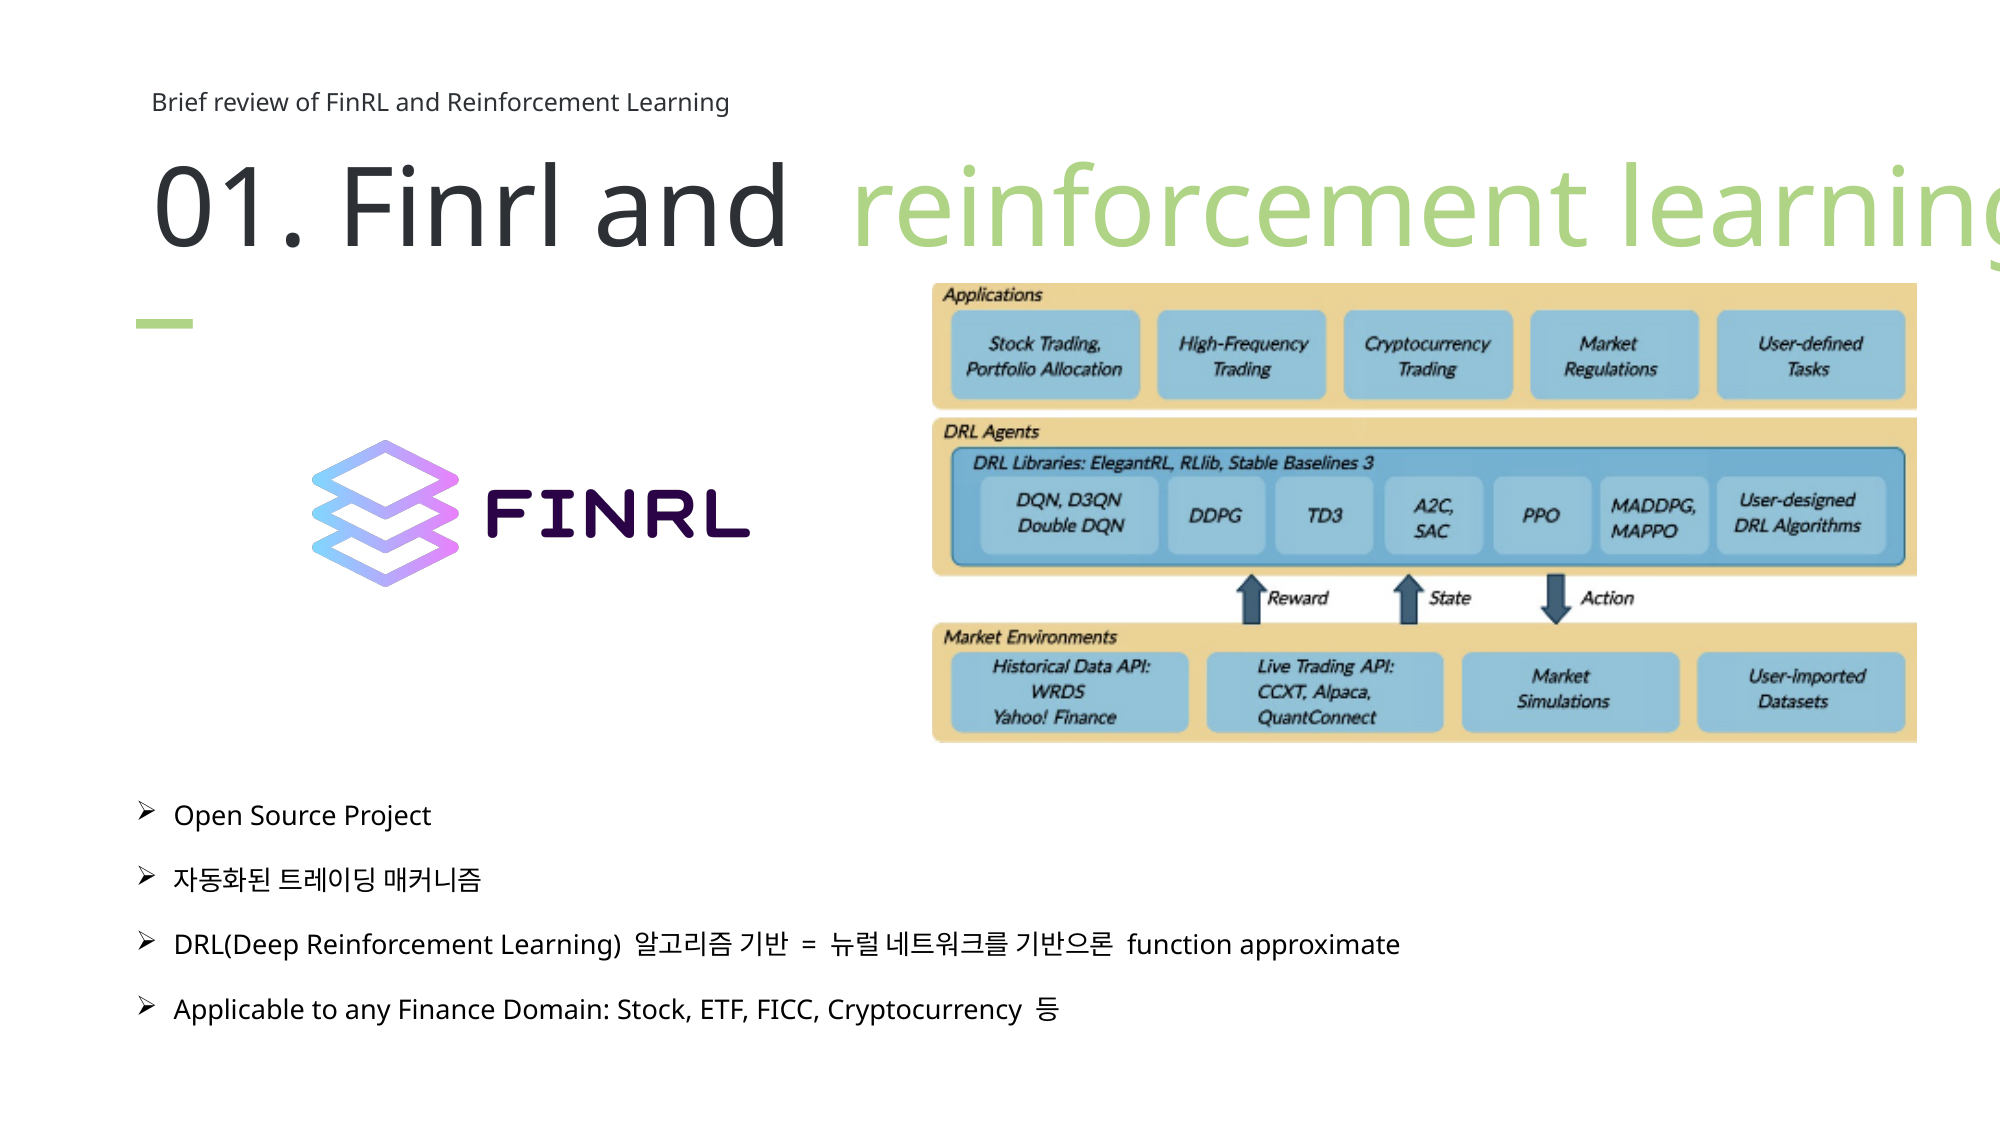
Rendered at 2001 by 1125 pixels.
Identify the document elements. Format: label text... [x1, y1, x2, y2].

text_box Open Source Project 자동화된 트레이딩 매커니즘 DRL(Deep Reinforcement Learning) 알고리즘 기반 = 뉴럴 네트워크를 기반으론 function approximate Applicable to any Finance Domain: Stock, ETF, FICC, Cryptocurrency 등 [120, 790, 1946, 1125]
text_box Brief review of FinRL and Reinforcement Learning [136, 78, 1103, 154]
picture [932, 283, 1917, 743]
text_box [136, 319, 193, 330]
text_box 01. Finrl and reinforcement learning [137, 128, 2000, 276]
picture [283, 411, 779, 616]
